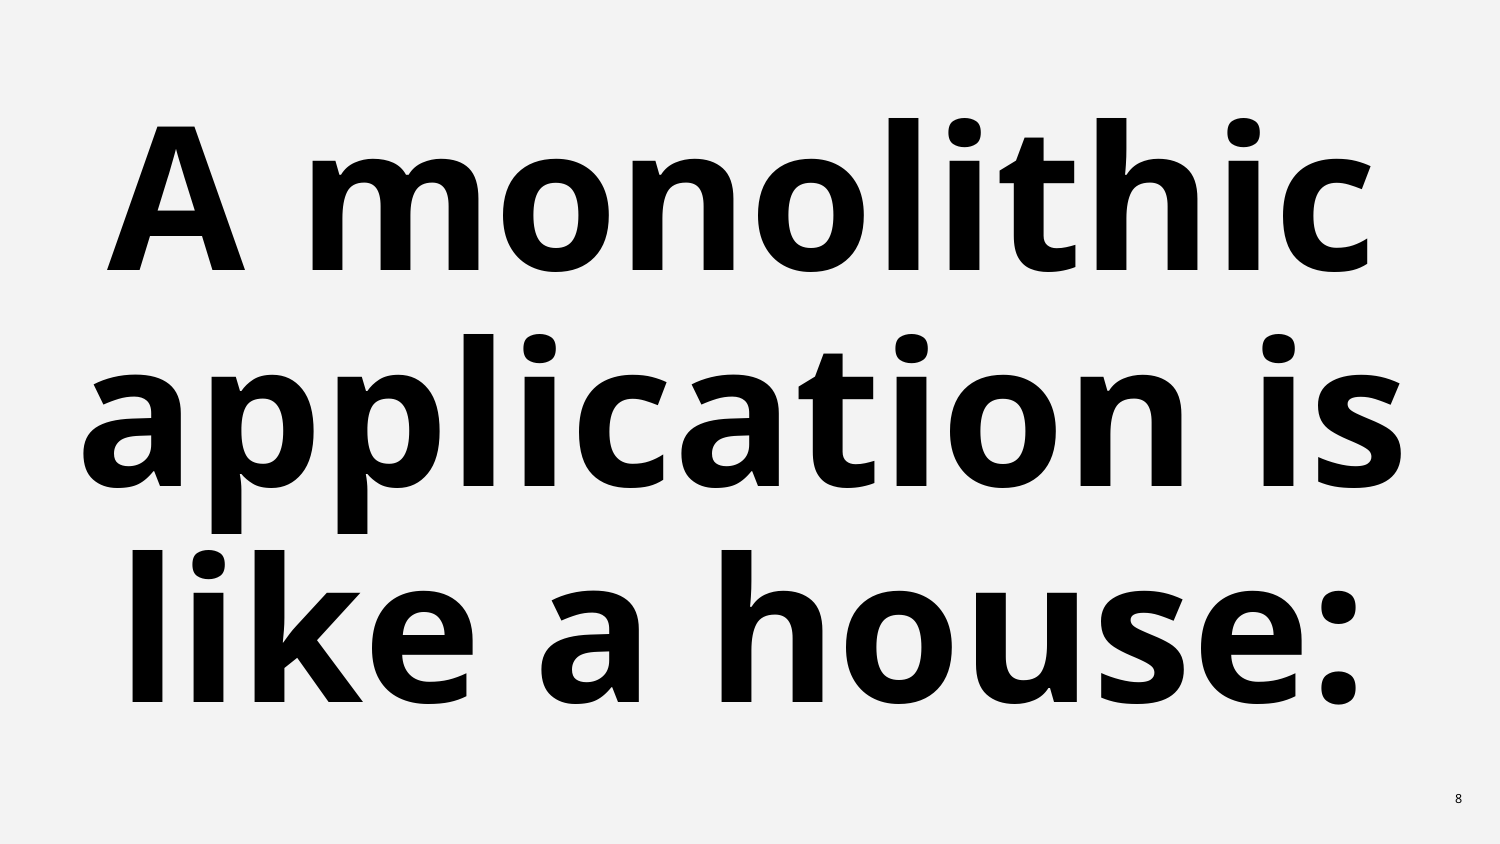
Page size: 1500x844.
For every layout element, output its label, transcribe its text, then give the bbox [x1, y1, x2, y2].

slide_number 8 [1162, 785, 1463, 813]
title A monolithic application is like a house: [22, 15, 1463, 830]
